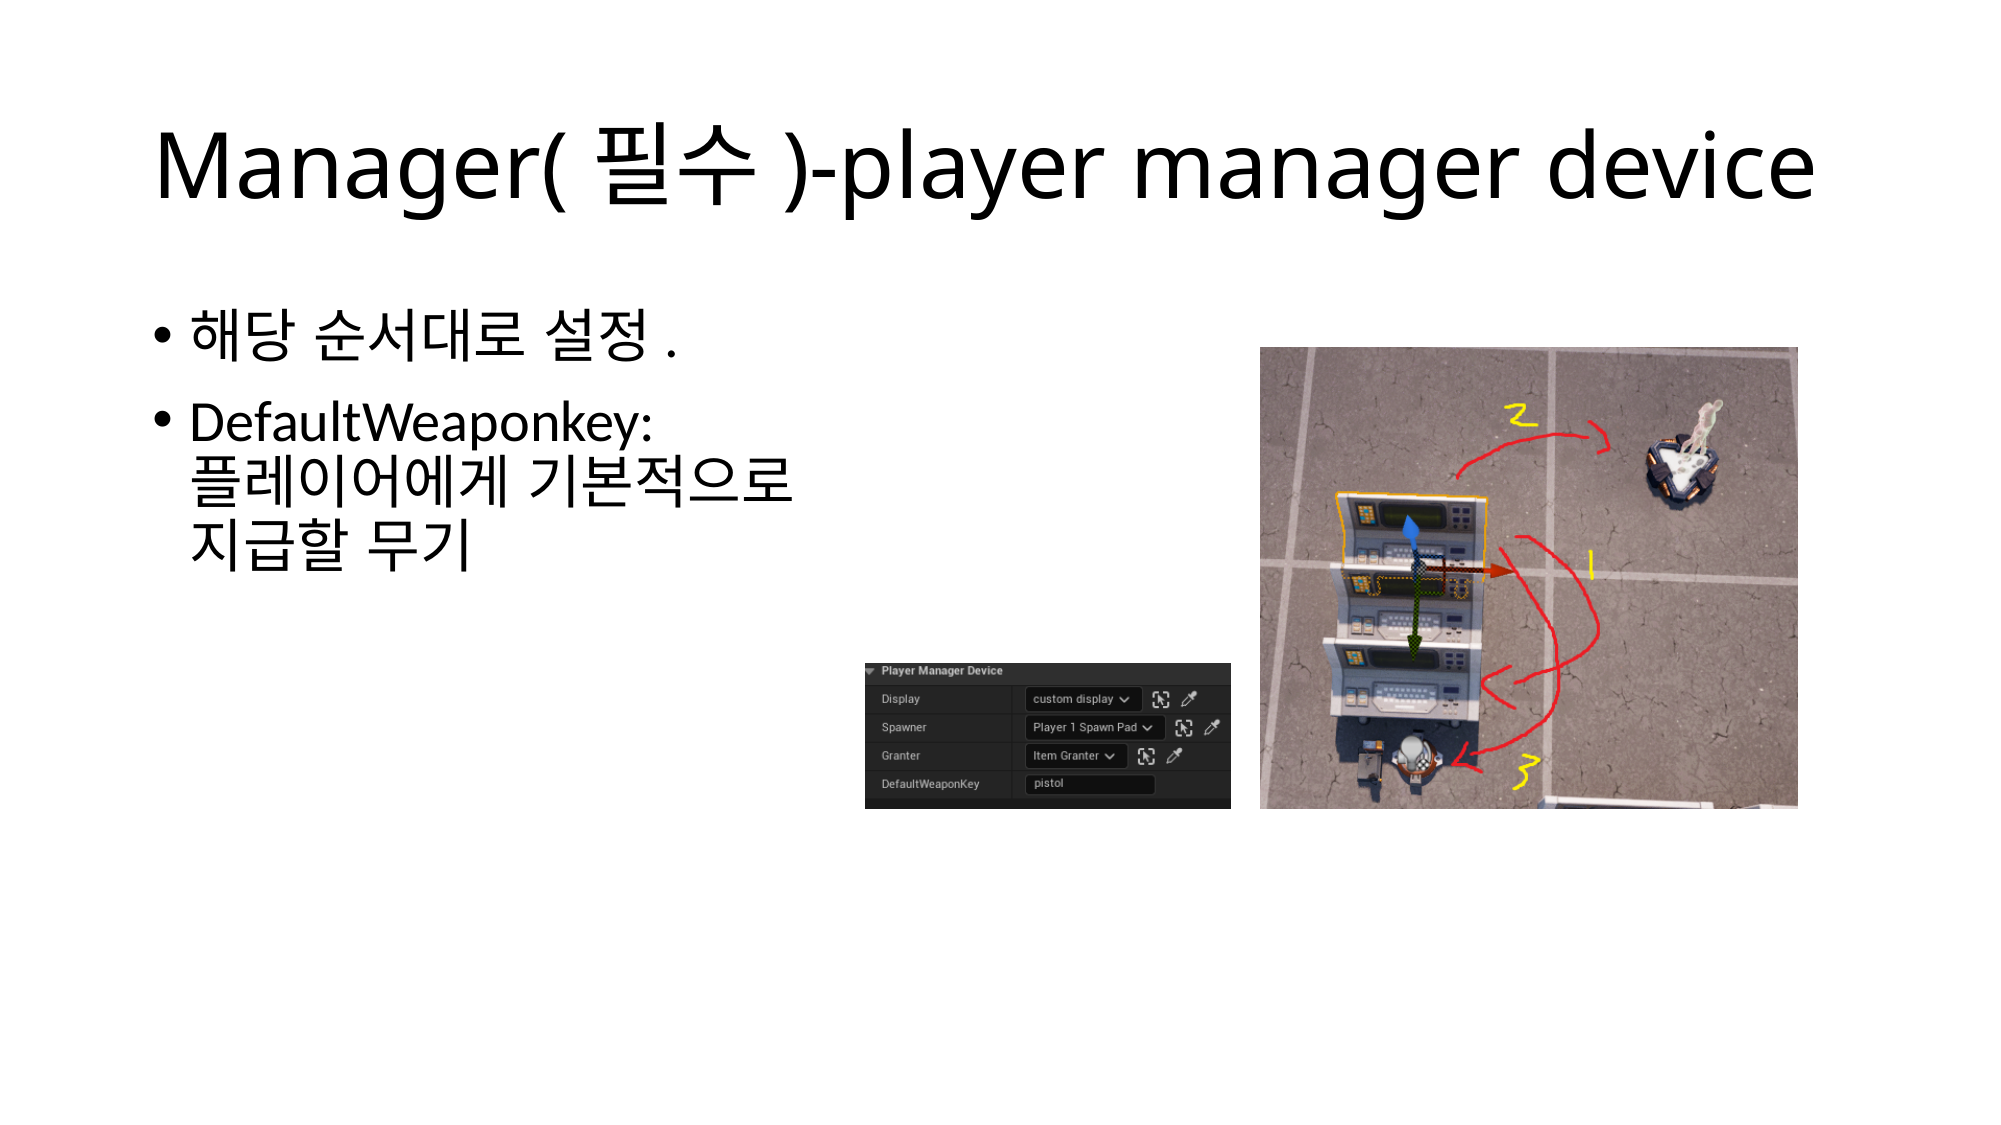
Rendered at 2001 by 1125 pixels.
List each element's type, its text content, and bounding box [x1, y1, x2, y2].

picture [865, 663, 1231, 809]
list 해당 순서대로 설정. DefaultWeaponkey: 플레이어에게 기본적으로 지급할 무기 [137, 299, 1863, 1014]
picture [1260, 347, 1798, 809]
title Manager(필수)-player manager device [137, 59, 1863, 278]
